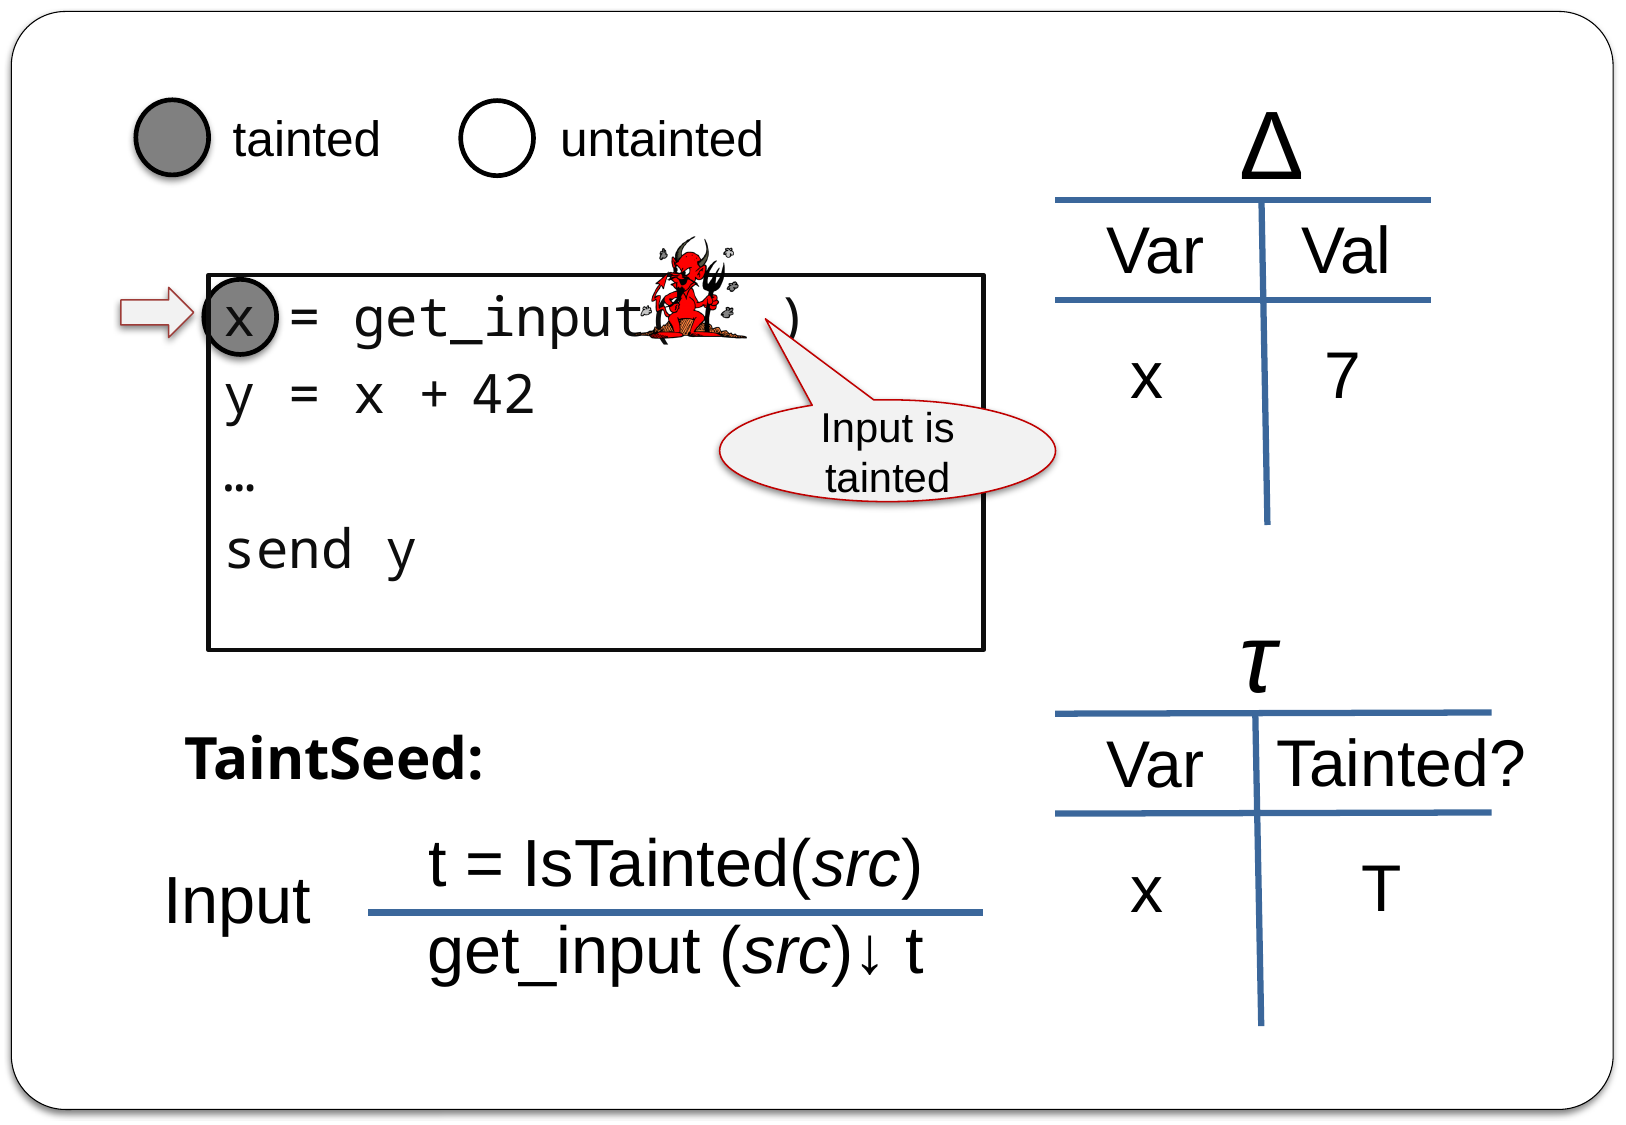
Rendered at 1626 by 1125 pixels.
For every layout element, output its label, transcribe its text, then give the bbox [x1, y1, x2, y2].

text_box untainted [545, 99, 922, 175]
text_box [1054, 74, 1432, 526]
text_box [459, 99, 535, 177]
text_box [148, 812, 999, 997]
text_box TaintSeed: [169, 713, 934, 788]
picture [633, 236, 747, 340]
text_box Input is tainted [718, 318, 1049, 503]
list x = get_input( ) y = x + 42 … send y [208, 275, 984, 650]
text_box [1054, 587, 1556, 1027]
text_box [203, 297, 208, 336]
text_box [120, 286, 195, 339]
text_box tainted [218, 99, 442, 175]
text_box [135, 99, 210, 176]
